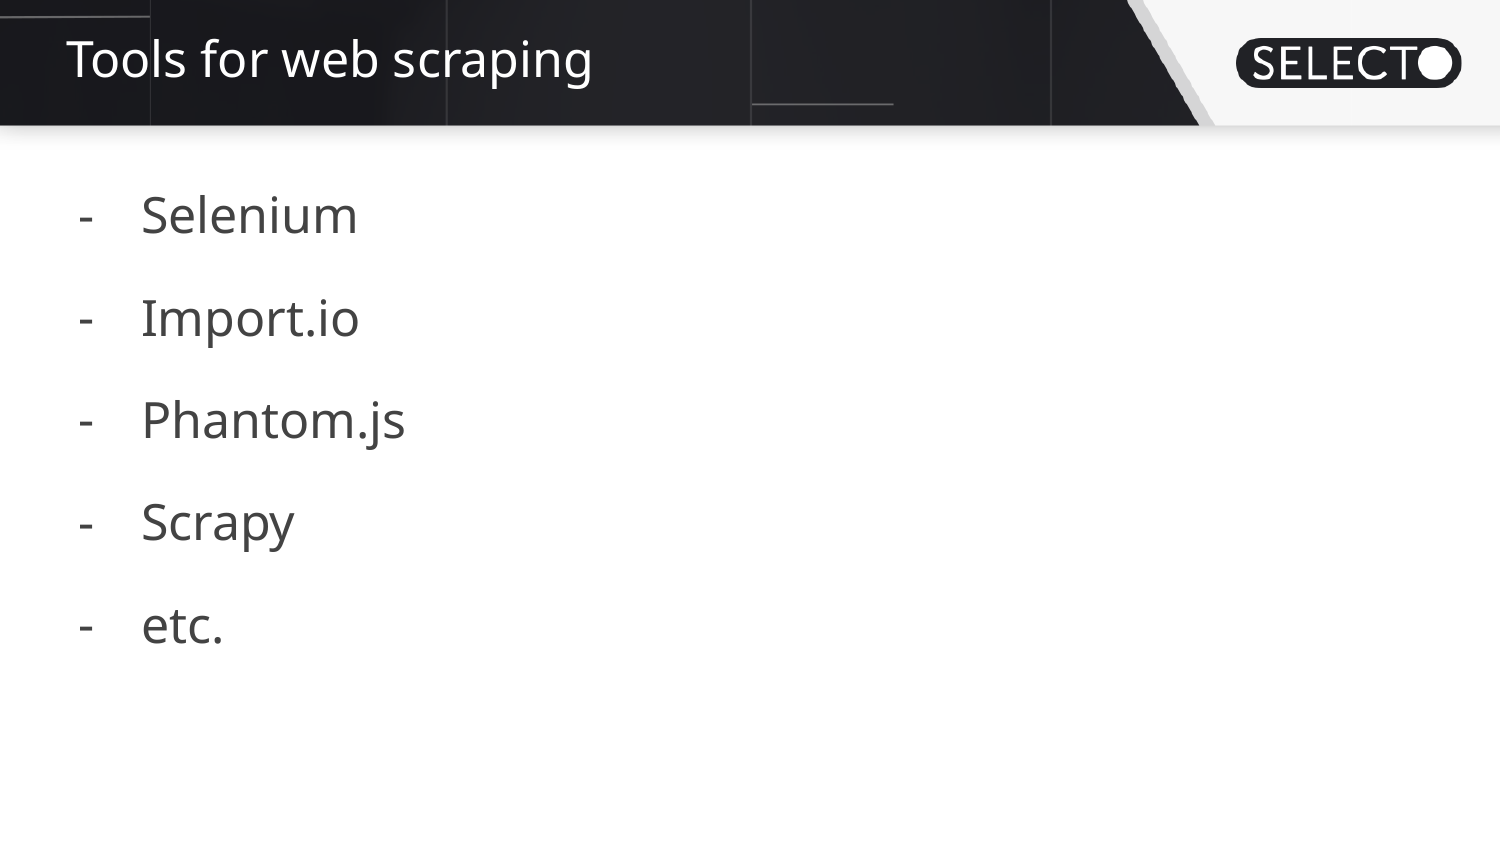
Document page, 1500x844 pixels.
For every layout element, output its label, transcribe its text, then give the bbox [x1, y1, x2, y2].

picture [0, 0, 1500, 844]
list Selenium Import.io Phantom.js Scrapy etc. [51, 159, 1449, 750]
title Tools for web scraping [51, 12, 856, 116]
